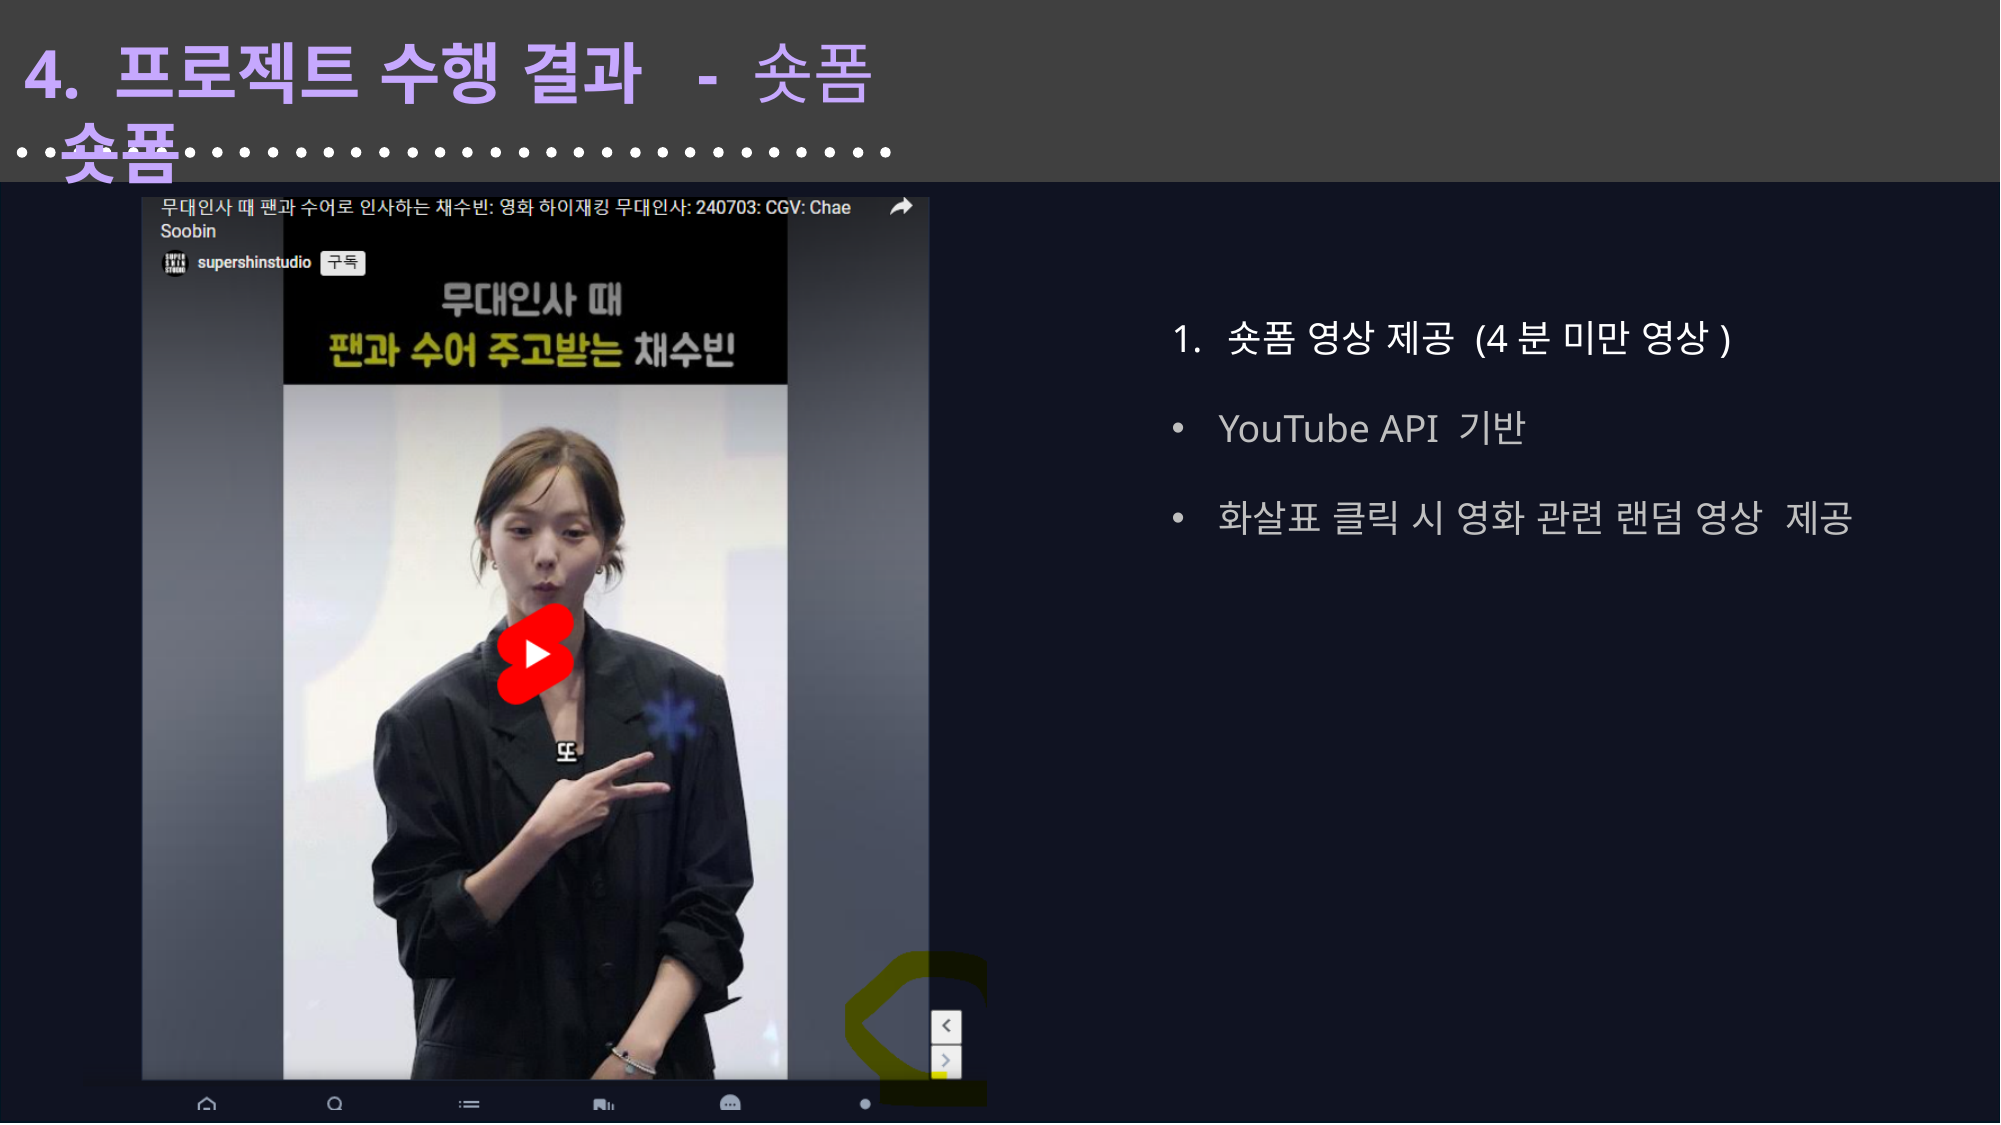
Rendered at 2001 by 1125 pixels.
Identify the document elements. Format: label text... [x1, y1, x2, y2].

text_box [0, 0, 2000, 183]
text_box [16, 147, 891, 158]
text_box 숏폼 영상 제공 (4분 미만 영상) YouTube API 기반 화살표 클릭 시 영화 관련 랜덤 영상 제공 [1156, 263, 1951, 863]
text_box [0, 183, 2000, 1123]
picture [83, 197, 987, 1110]
text_box 4. 프로젝트 수행 결과 - 숏폼 숏폼 [9, 24, 891, 200]
